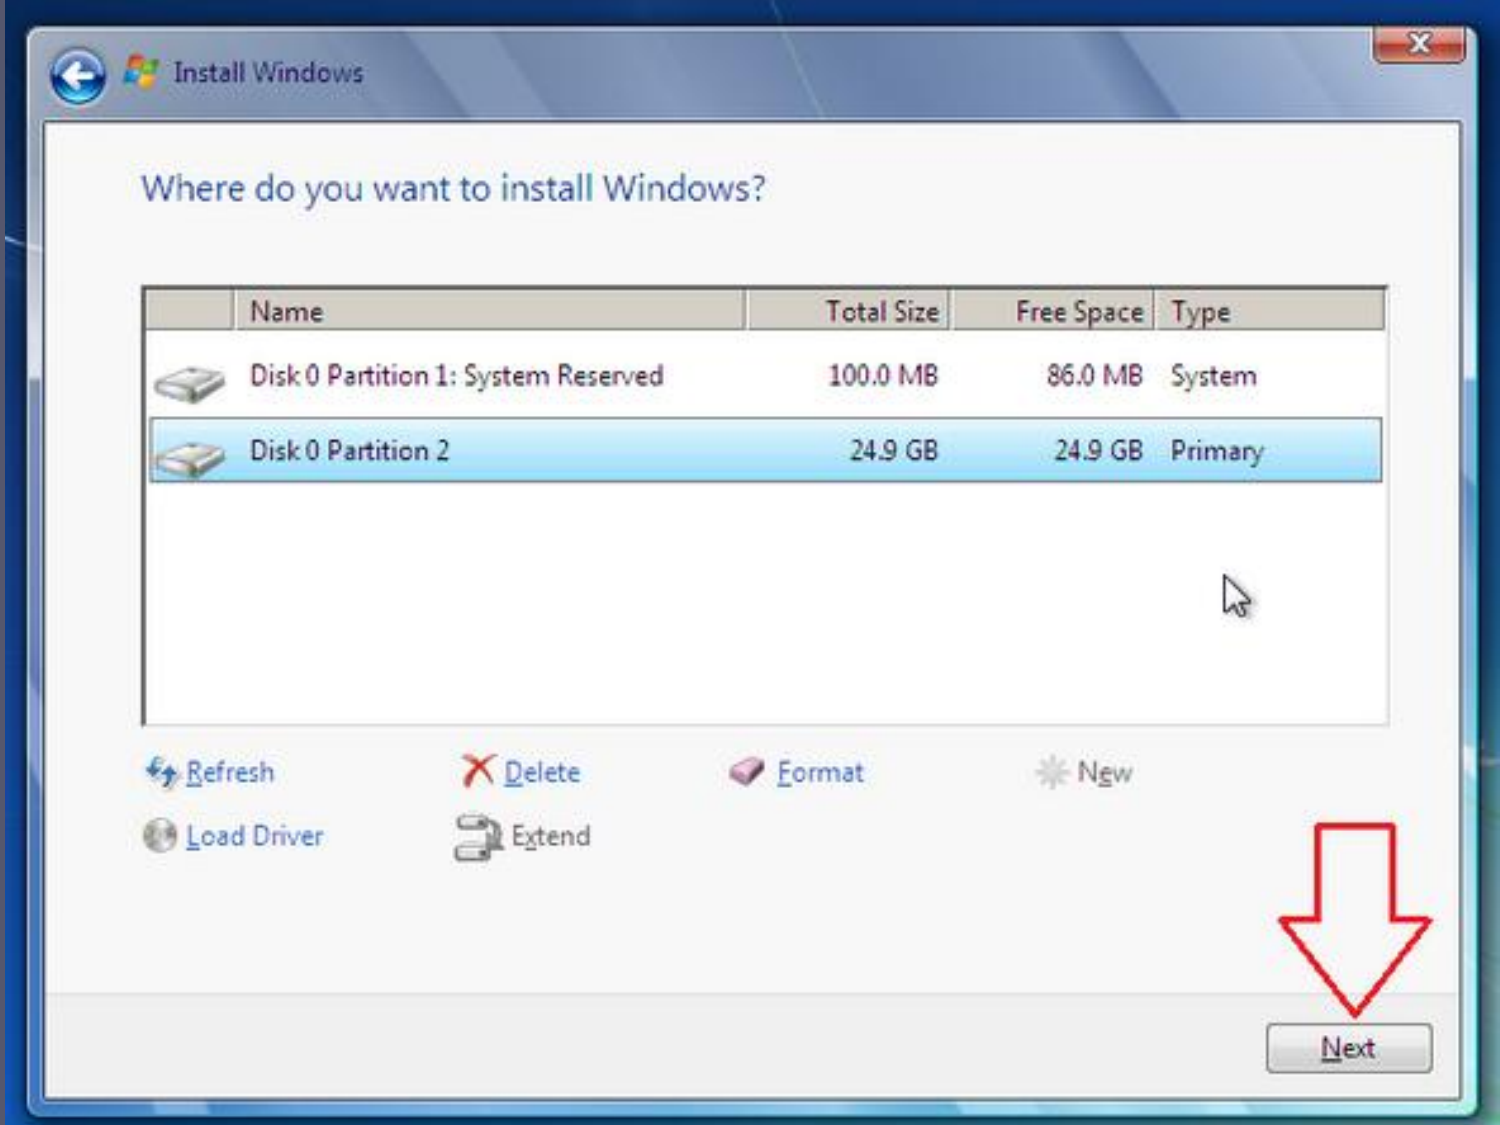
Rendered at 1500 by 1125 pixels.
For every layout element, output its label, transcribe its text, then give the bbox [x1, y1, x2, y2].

picture [5, 0, 1500, 1125]
text_box 25 [0, 0, 5, 71]
